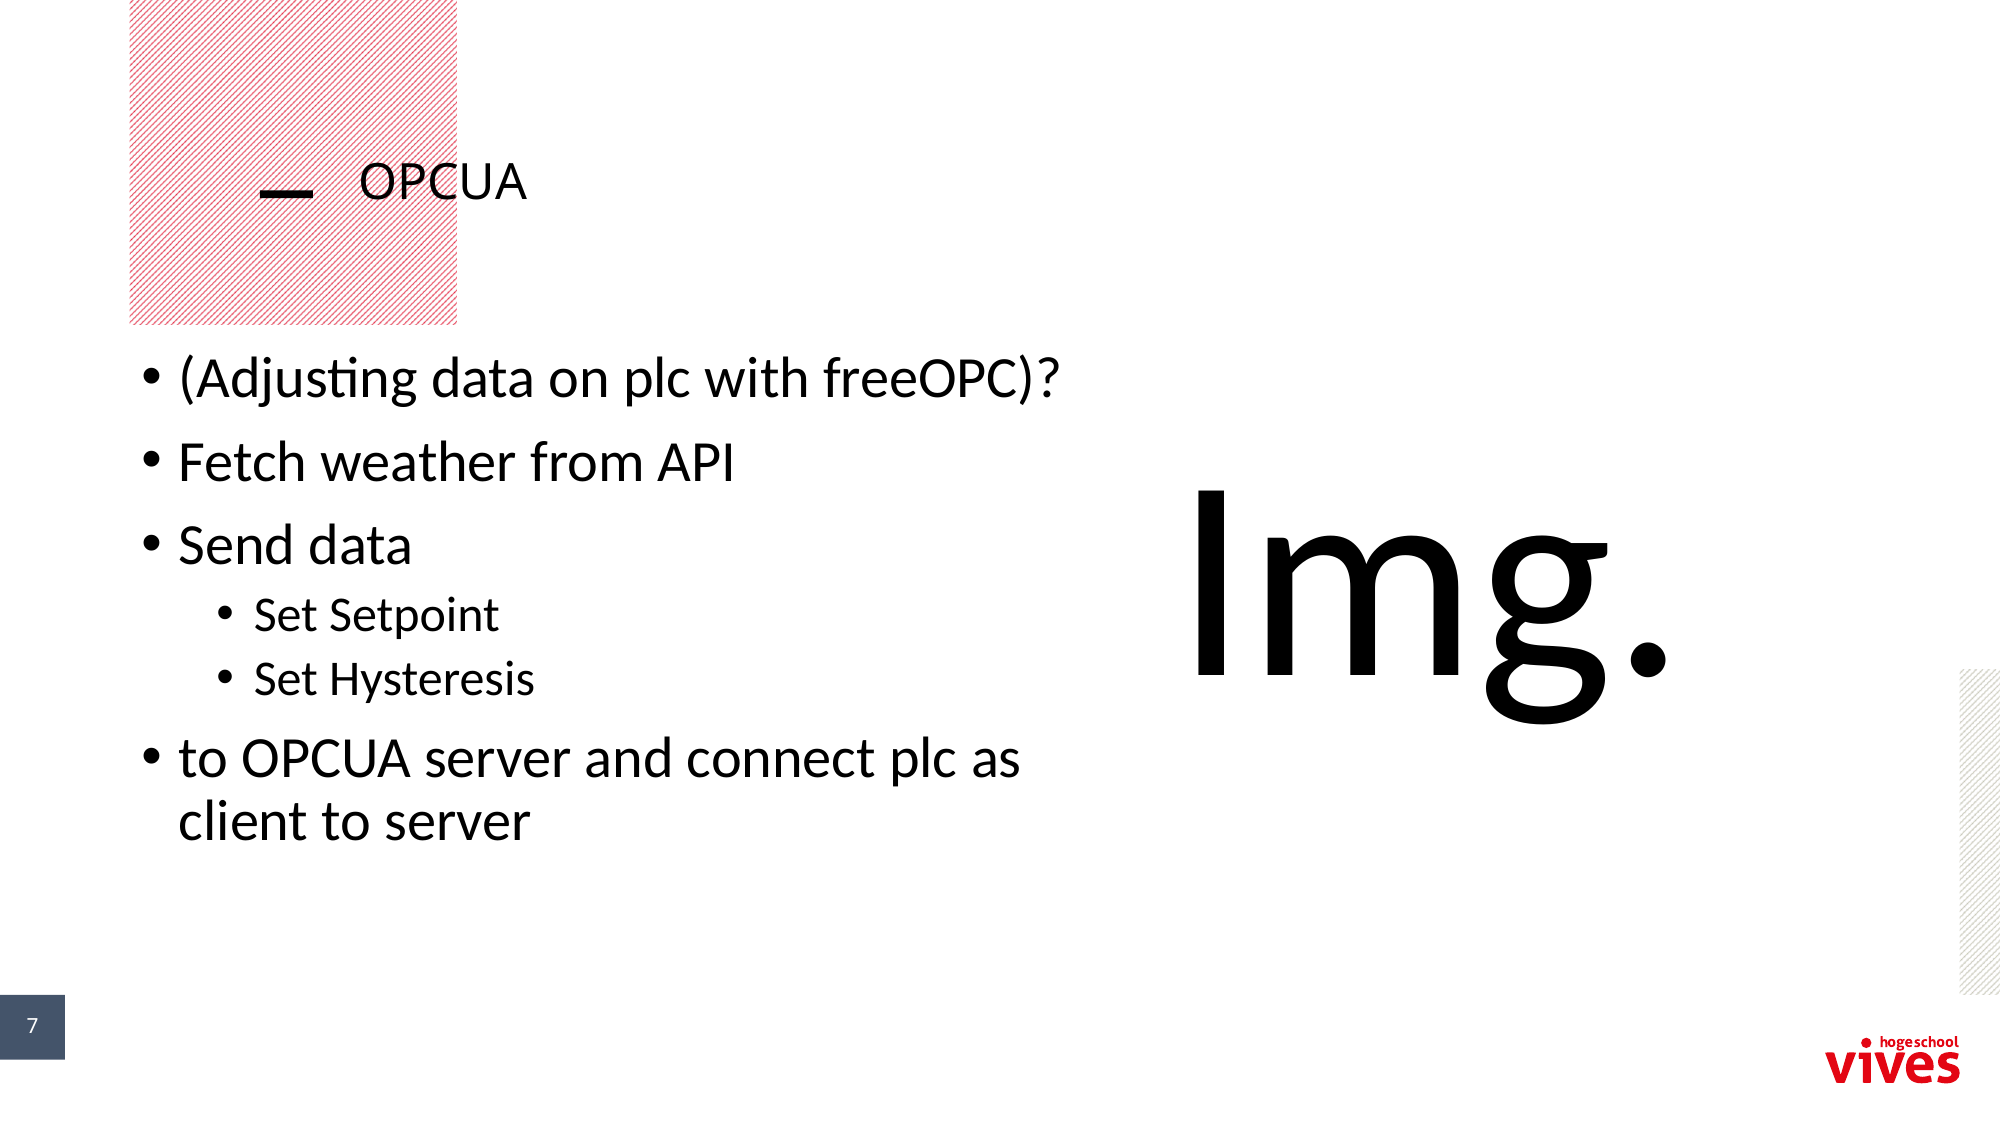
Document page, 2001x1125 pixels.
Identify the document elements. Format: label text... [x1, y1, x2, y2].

text_box Img. [1160, 380, 1751, 741]
picture [129, 0, 457, 325]
list (Adjusting data on plc with freeOPC)? Fetch weather from API Send data Set Setpoint Set Hysteresis to OPCUA server and connect plc as client to server [141, 346, 1115, 995]
picture [1959, 669, 2000, 995]
title OPCUA [358, 138, 1863, 218]
